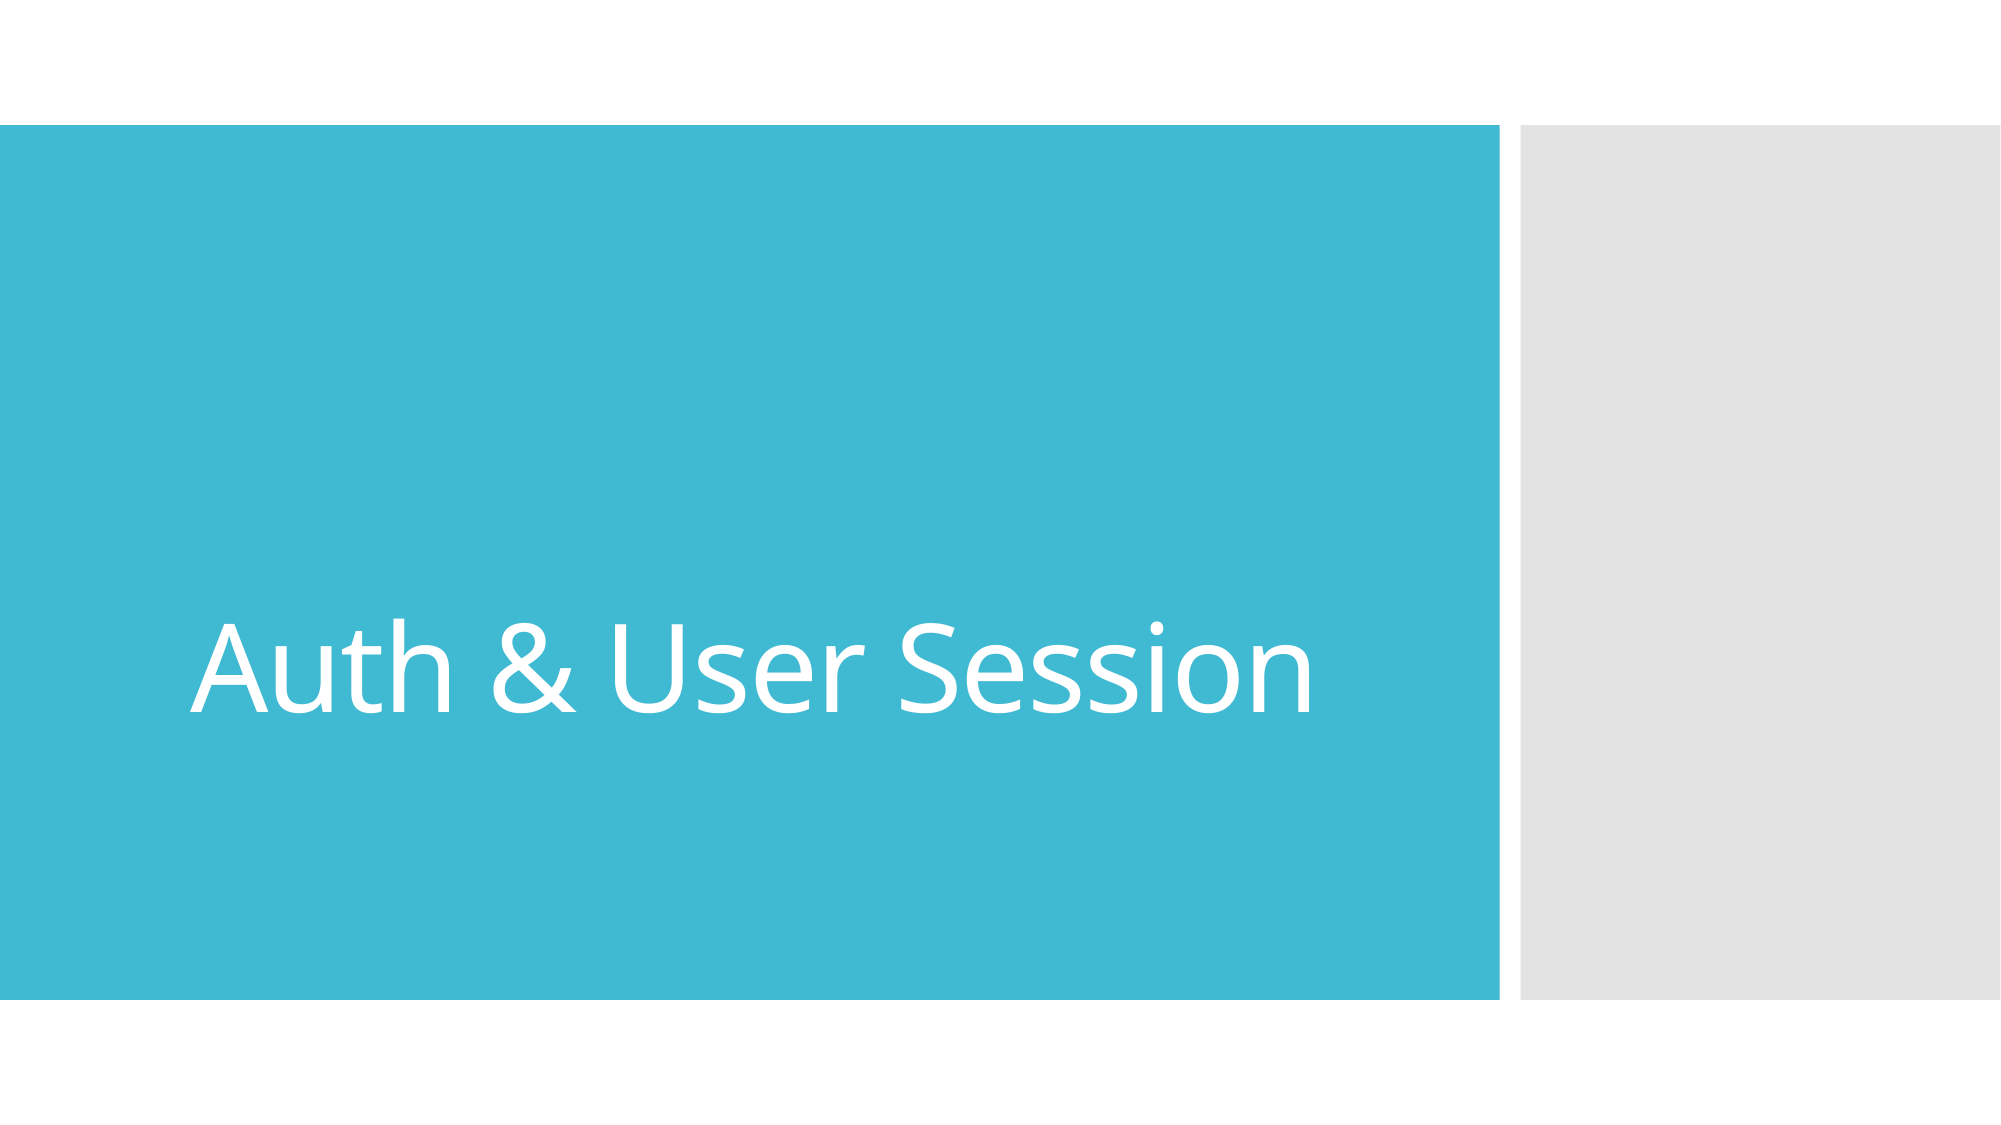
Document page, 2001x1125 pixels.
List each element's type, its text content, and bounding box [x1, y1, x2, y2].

title Auth & User Session [175, 213, 1376, 747]
